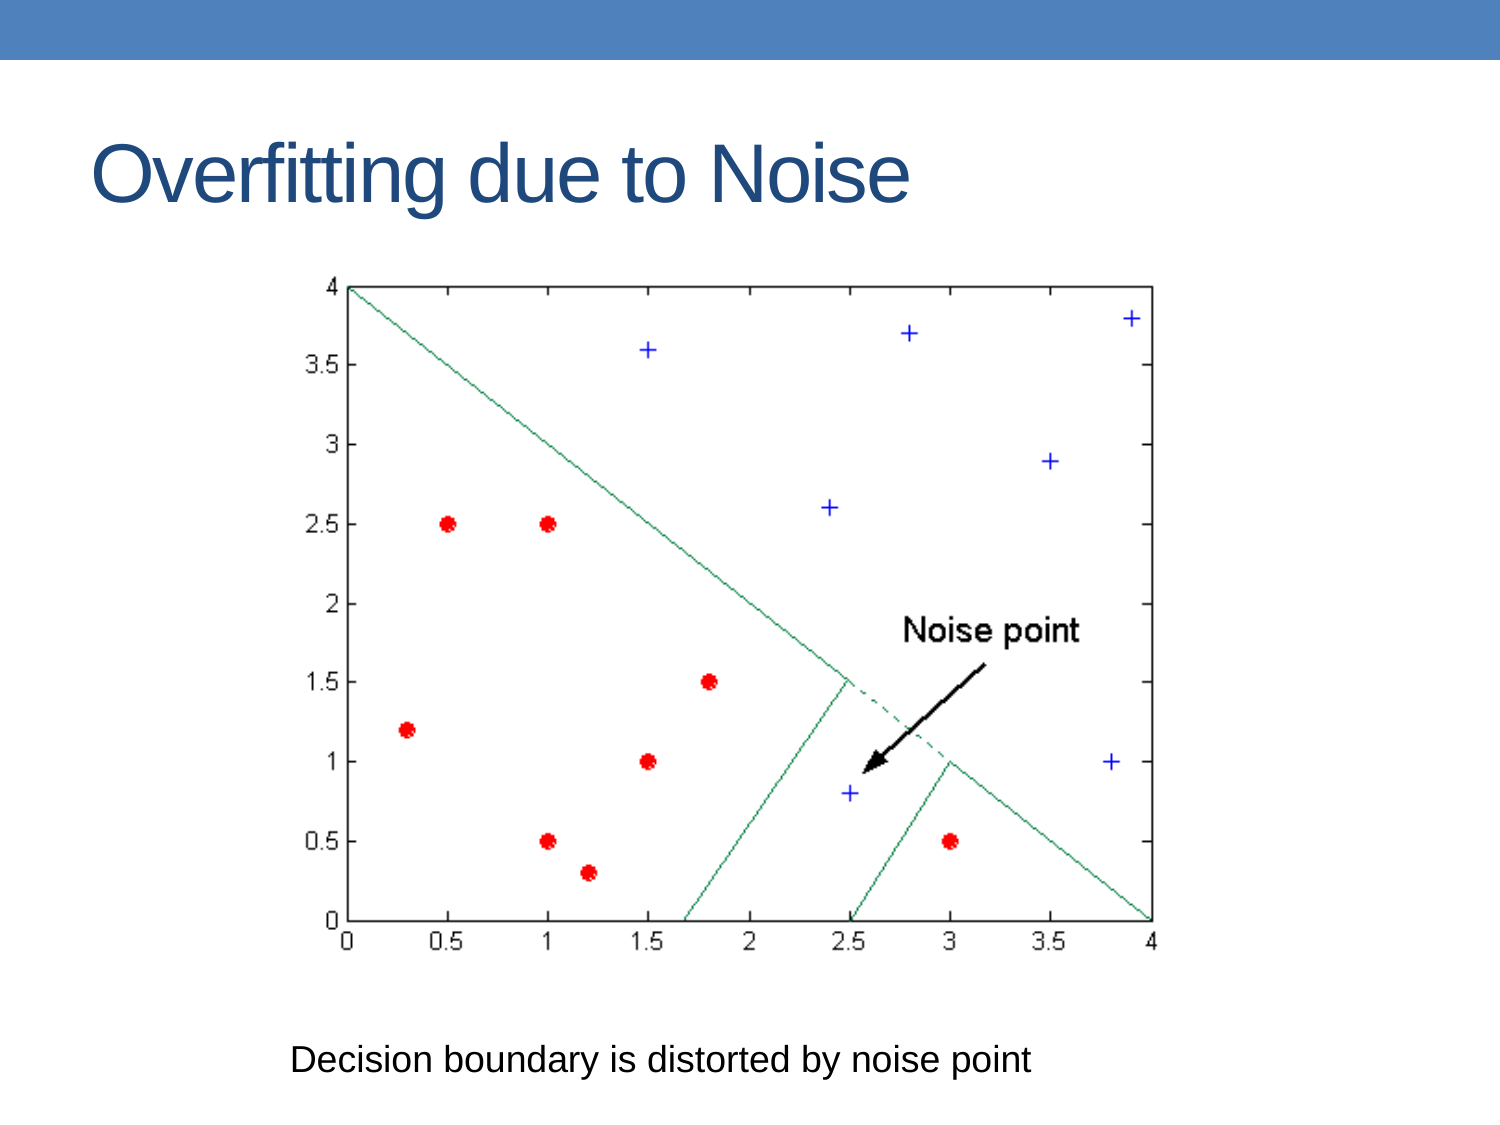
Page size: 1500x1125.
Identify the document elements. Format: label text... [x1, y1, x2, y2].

title Overfitting due to Noise [75, 87, 1425, 250]
picture [212, 264, 1251, 978]
text_box Decision boundary is distorted by noise point [275, 1027, 1225, 1087]
